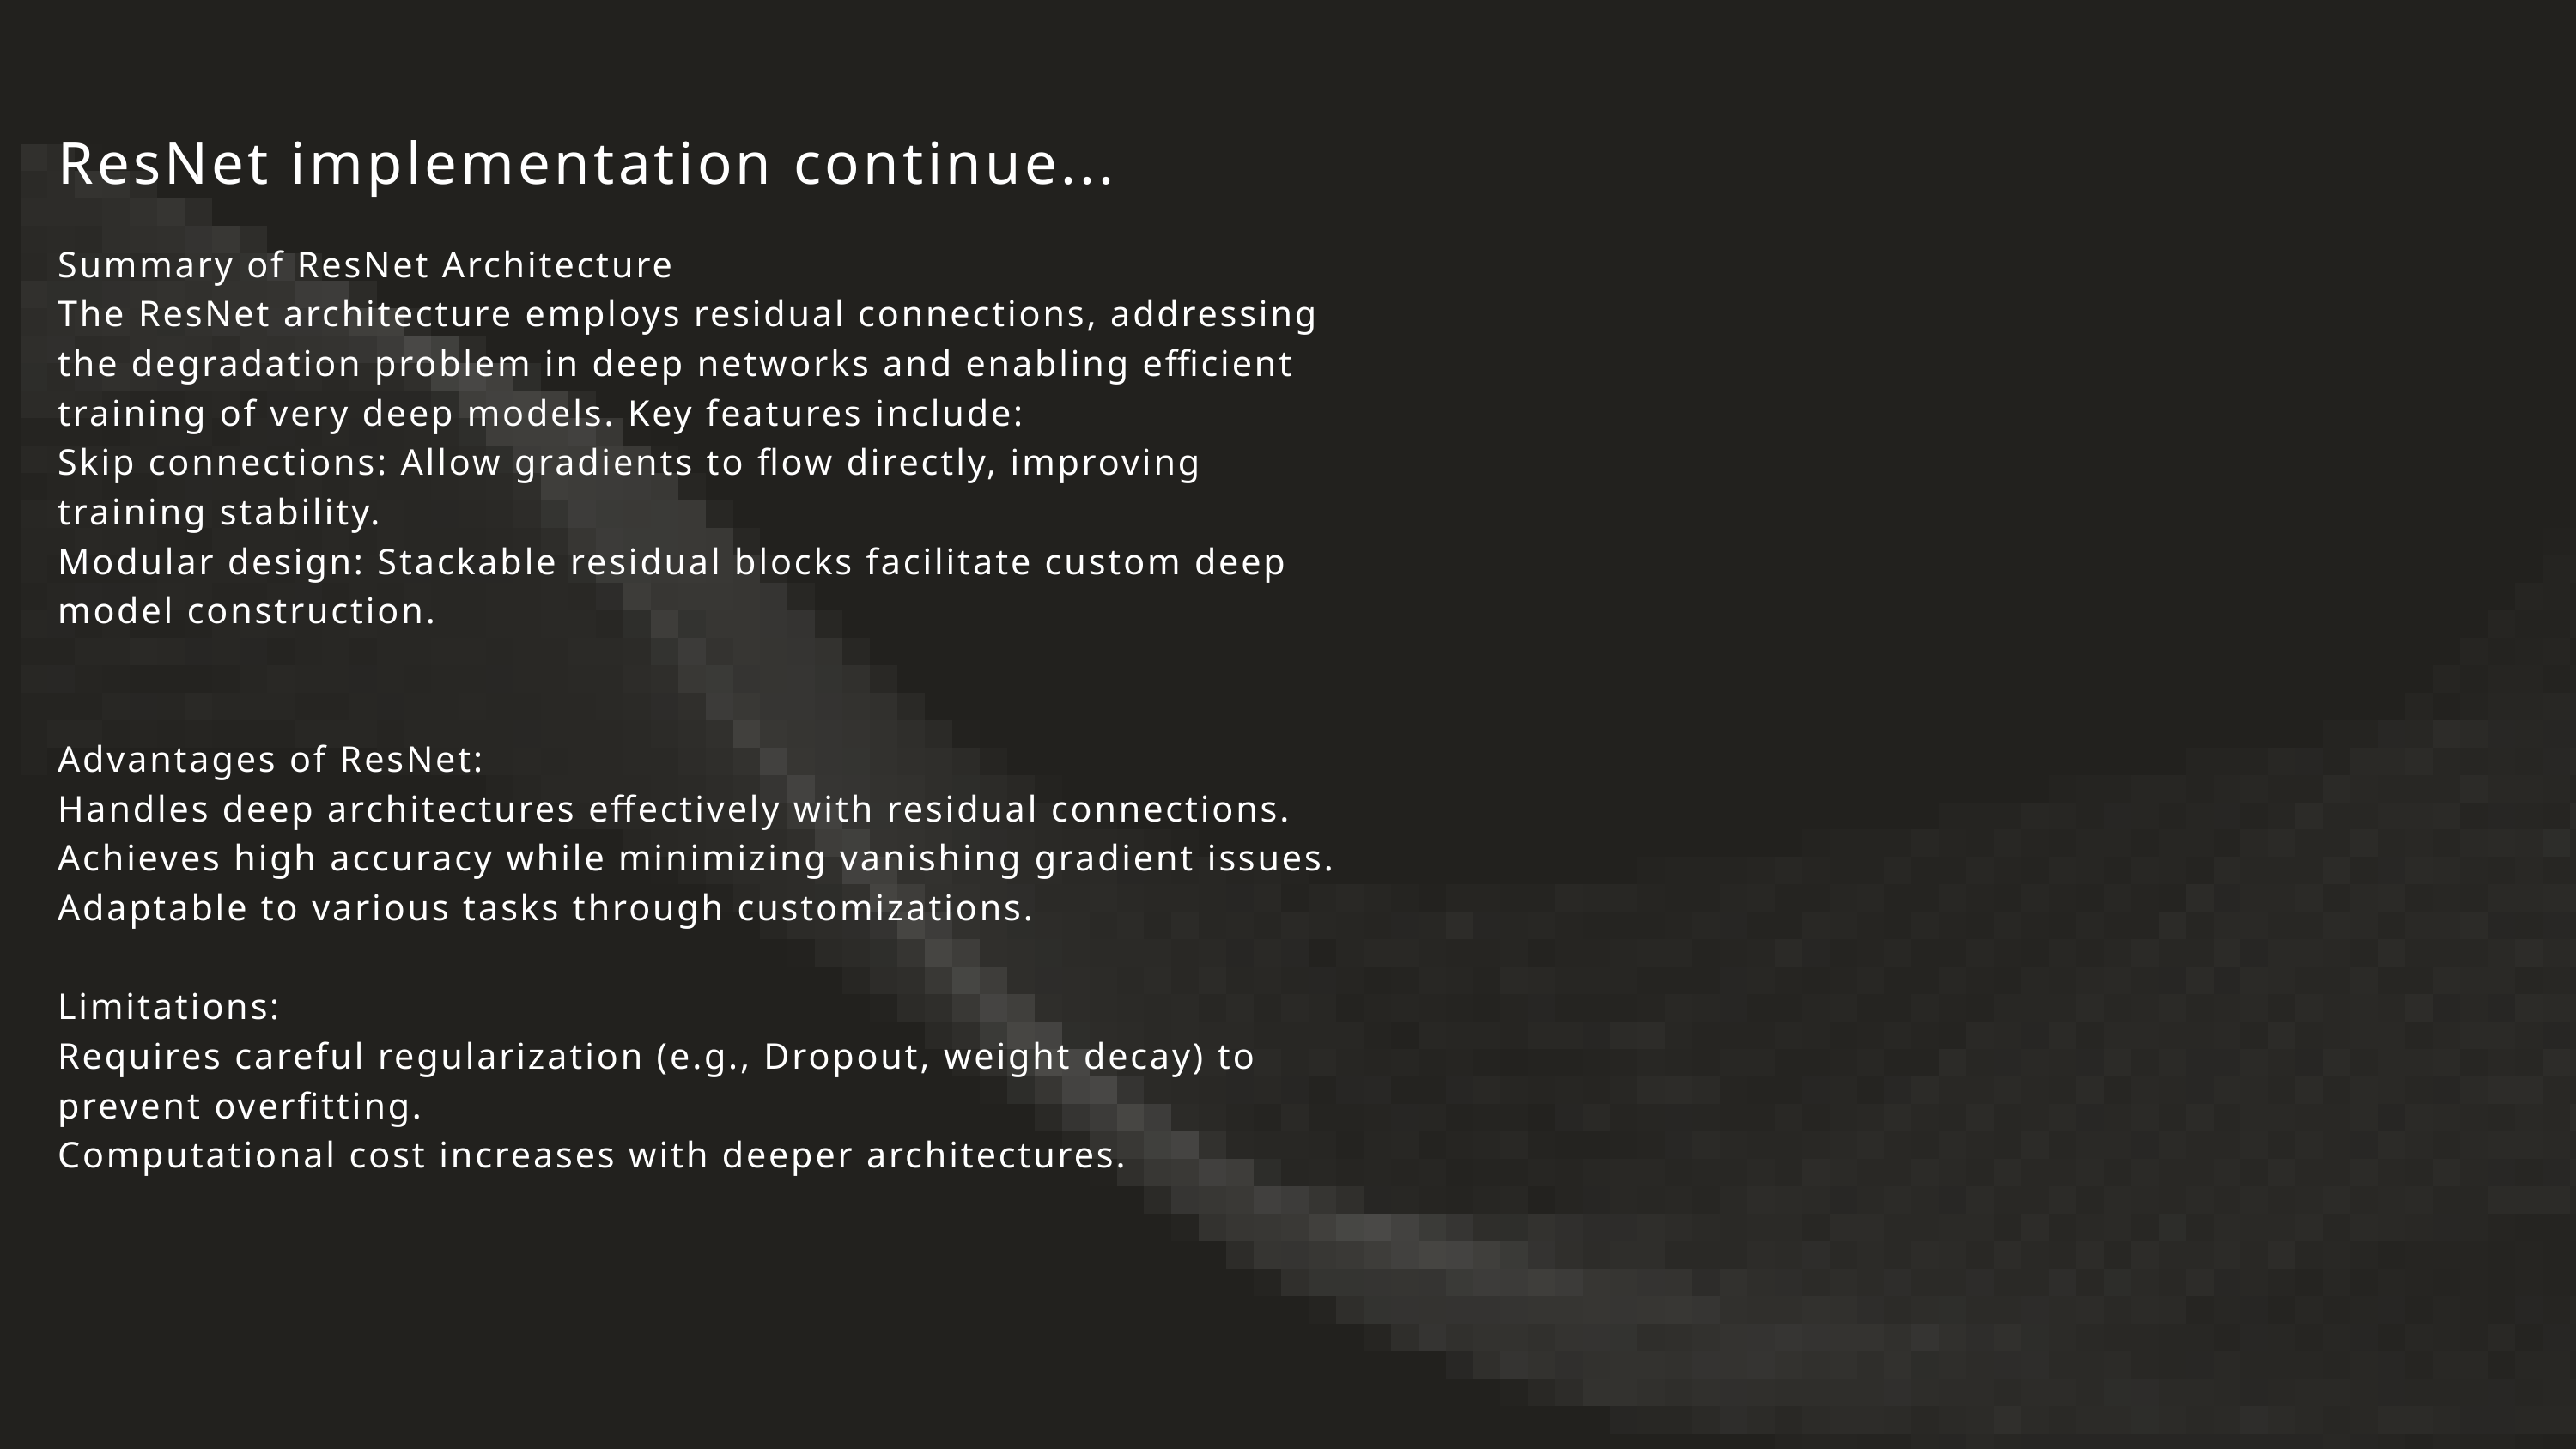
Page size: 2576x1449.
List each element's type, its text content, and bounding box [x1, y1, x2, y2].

text_box ResNet implementation continue... [58, 115, 1163, 197]
text_box [21, 144, 2576, 1449]
text_box Summary of ResNet Architecture The ResNet architecture employs residual connections, addressing the degradation problem in deep networks and enabling efficient training of very deep models. Key features include: Skip connections: Allow gradients to flow directly, improving training stability. Modular design: Stackable residual blocks facilitate custom deep model construction. Advantages of ResNet: Handles deep architectures effectively with residual connections. Achieves high accuracy while minimizing vanishing gradient issues. Adaptable to various tasks through customizations. Limitations: Requires careful regularization (e.g., Dropout, weight decay) to prevent overfitting. Computational cost increases with deeper architectures. [58, 185, 1340, 1225]
